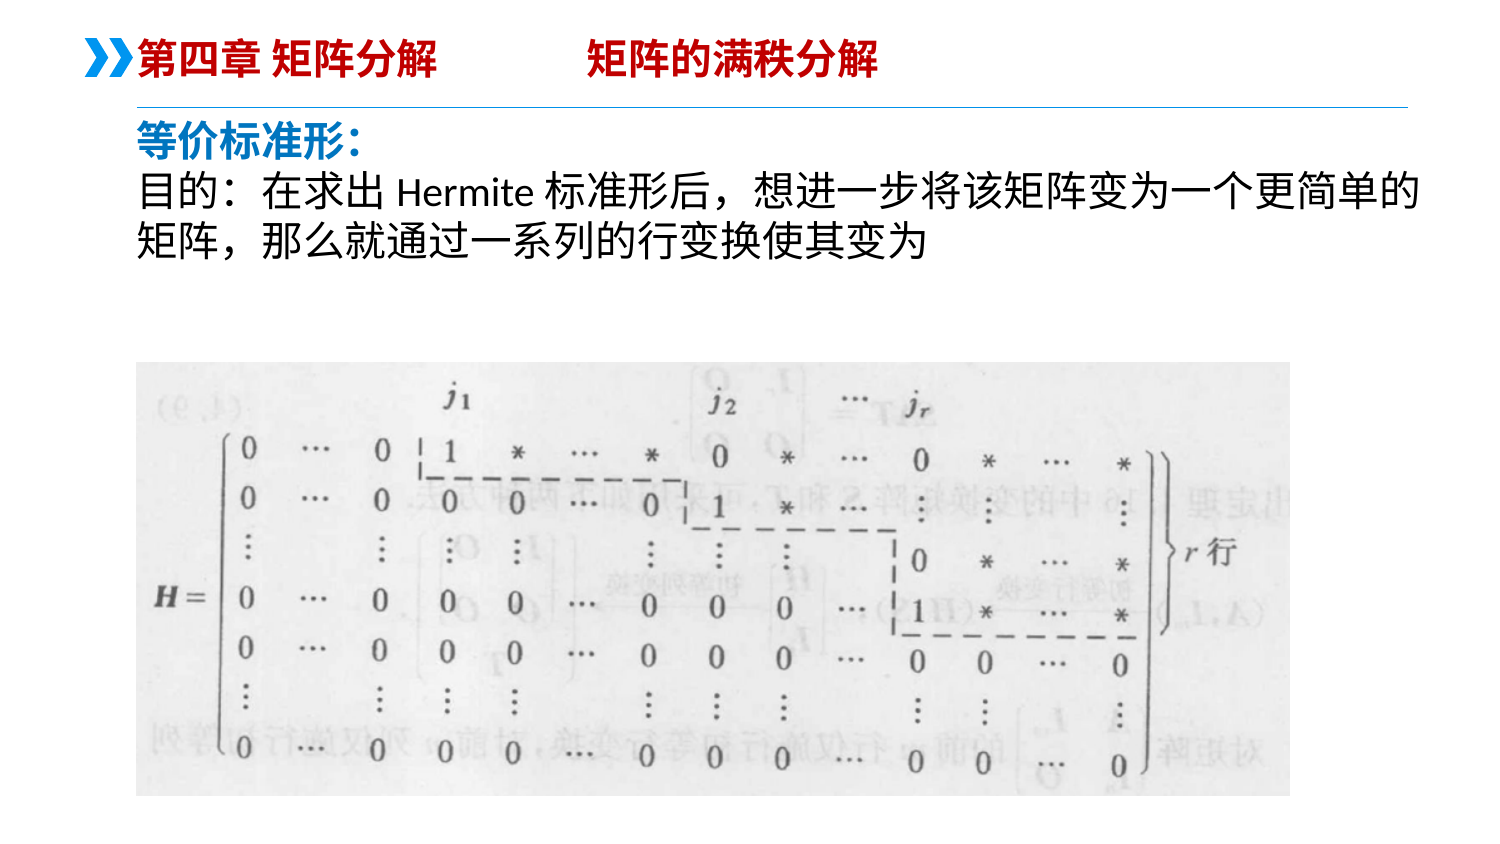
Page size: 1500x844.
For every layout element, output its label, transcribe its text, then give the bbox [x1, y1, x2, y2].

text_box [107, 36, 135, 79]
text_box 第四章 矩阵分解 矩阵的满秩分解 [136, 26, 1337, 90]
picture [136, 362, 1290, 796]
text_box [82, 36, 111, 79]
